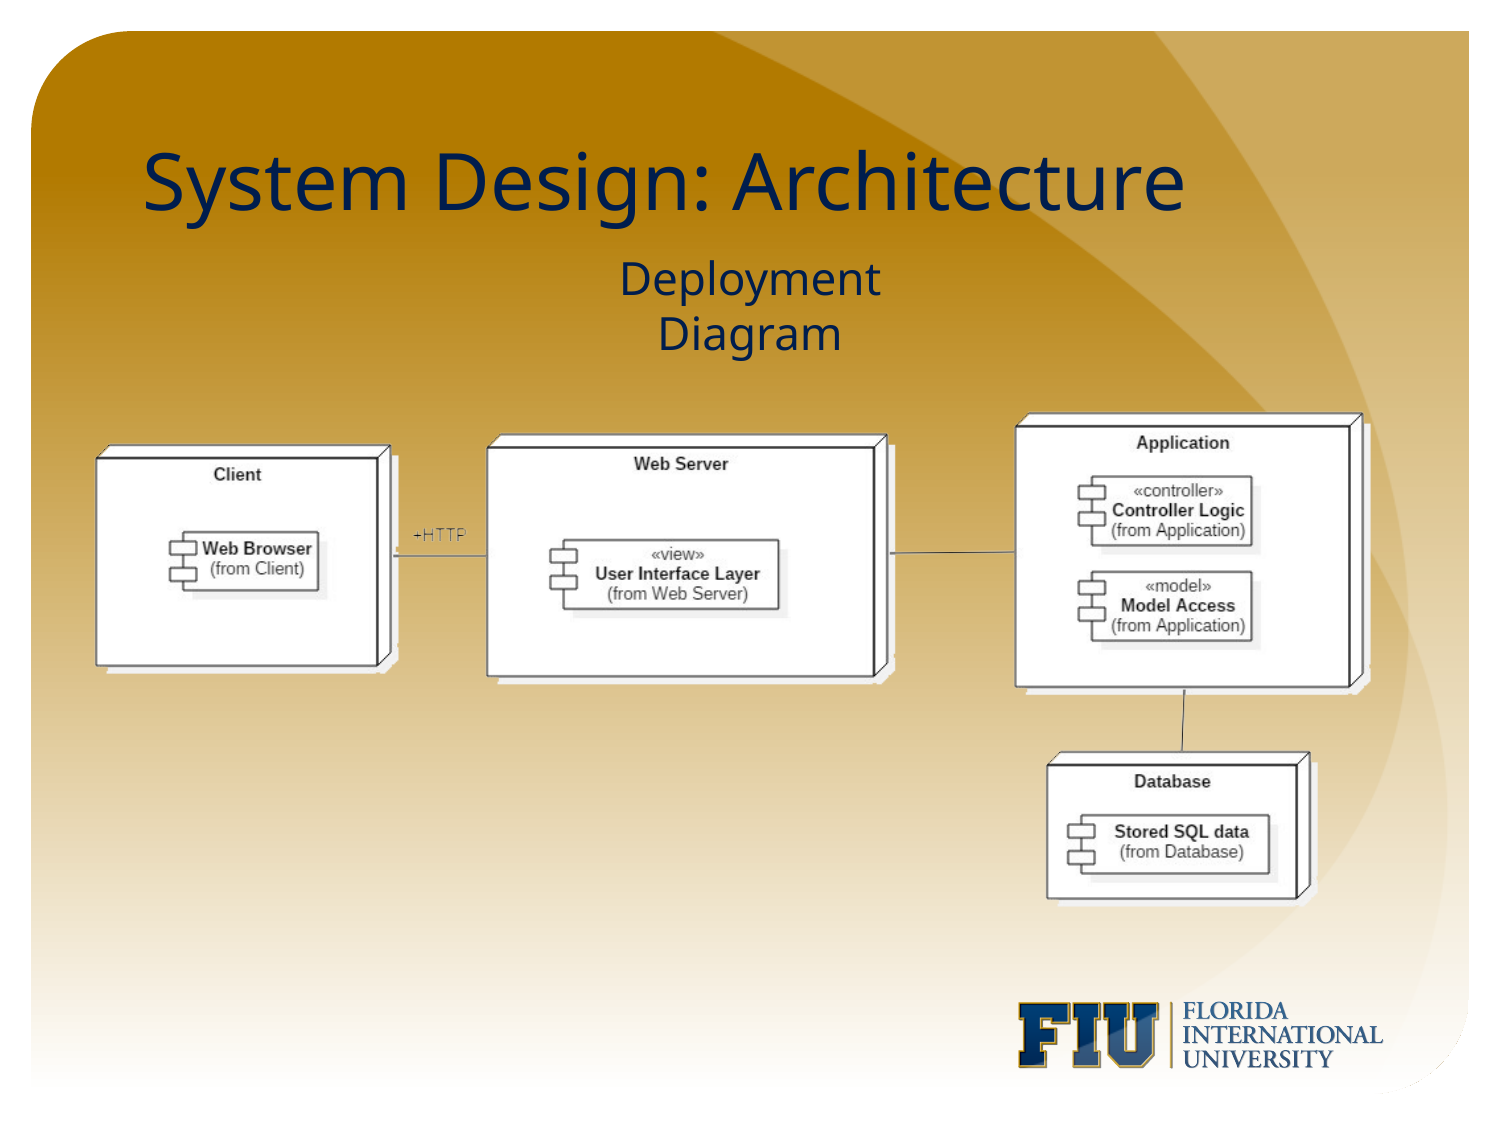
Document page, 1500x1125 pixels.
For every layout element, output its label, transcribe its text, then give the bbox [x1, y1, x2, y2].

list Deployment Diagram [511, 242, 989, 399]
title System Design: Architecture [127, 62, 1372, 234]
picture [24, 30, 1473, 1094]
